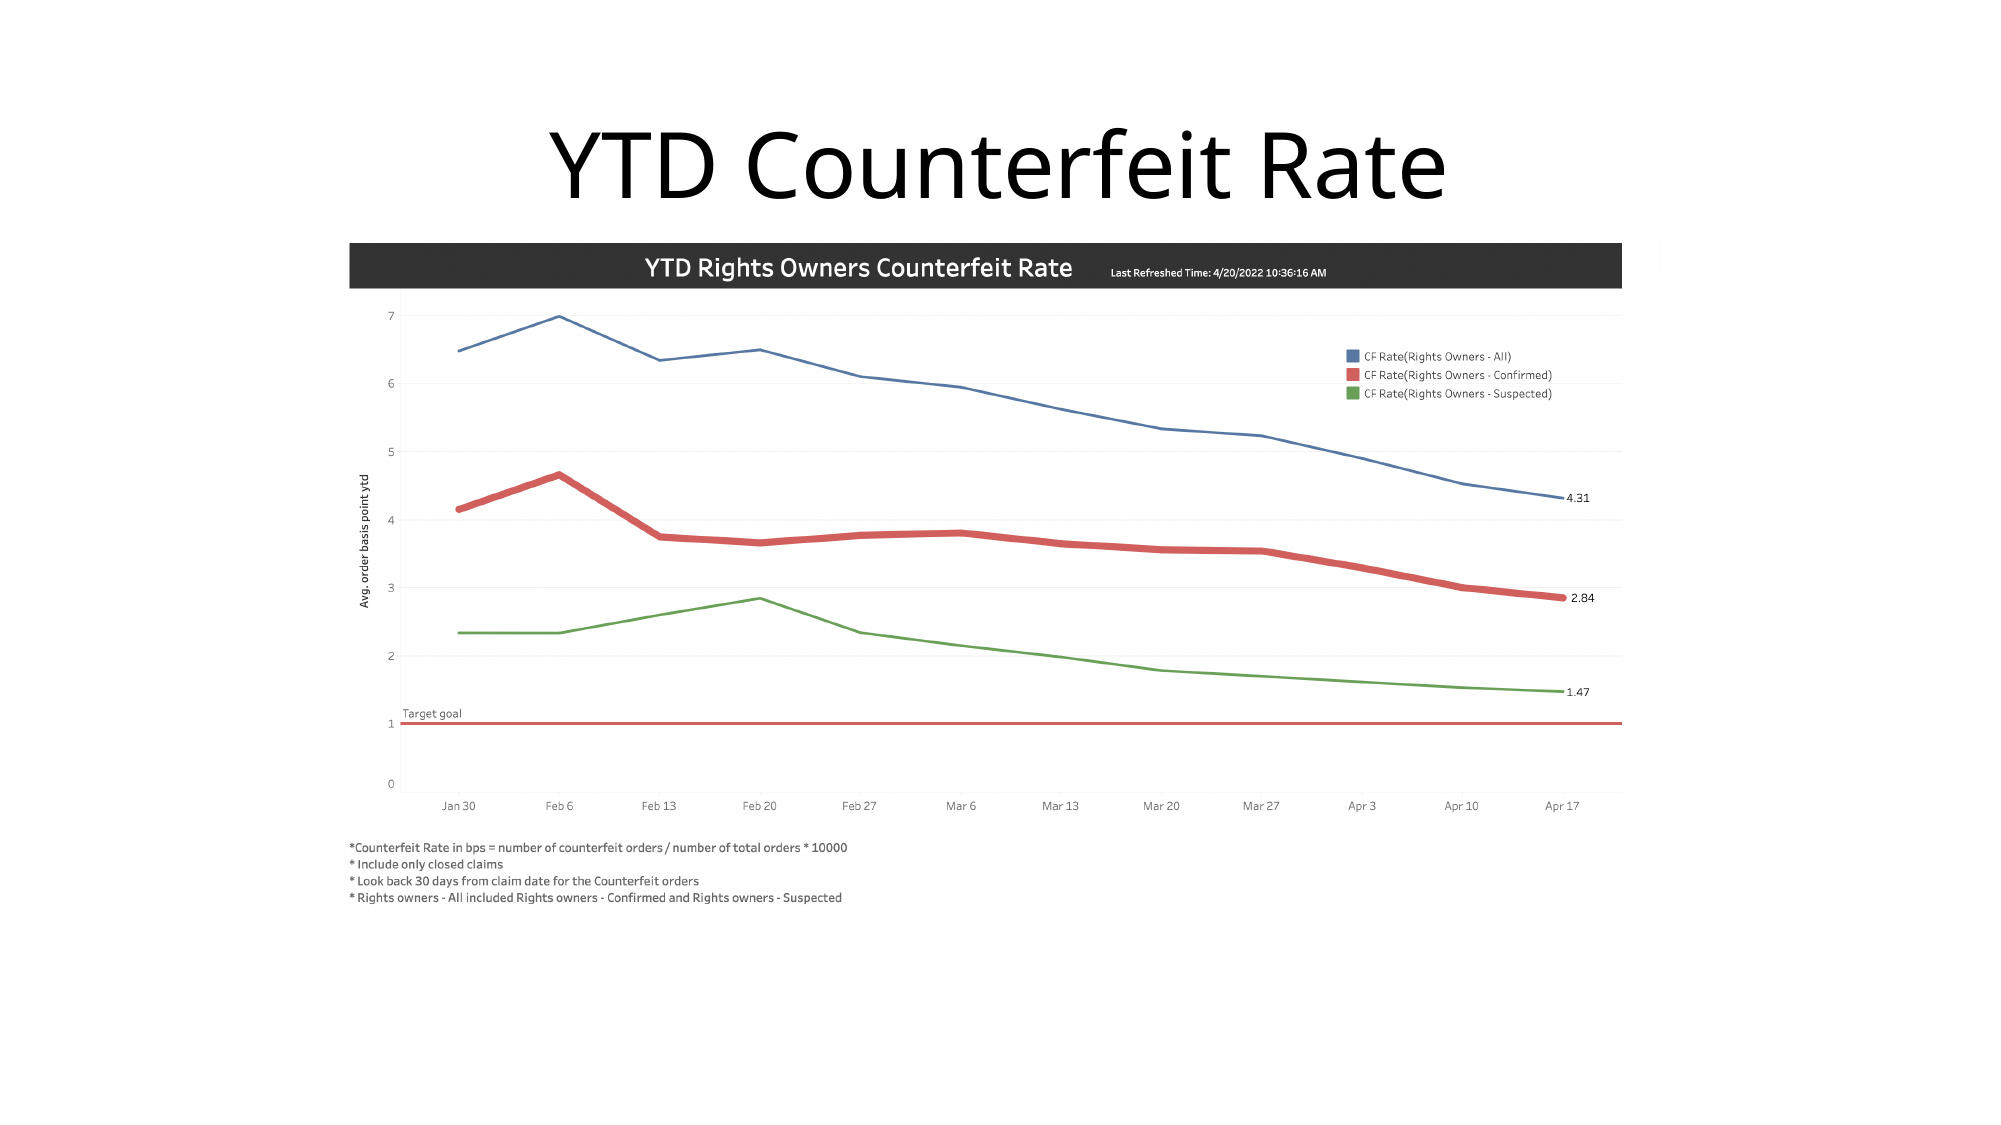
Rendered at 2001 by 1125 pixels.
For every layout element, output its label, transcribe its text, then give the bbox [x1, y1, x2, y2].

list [338, 236, 1662, 1003]
title YTD Counterfeit Rate [137, 59, 1863, 278]
